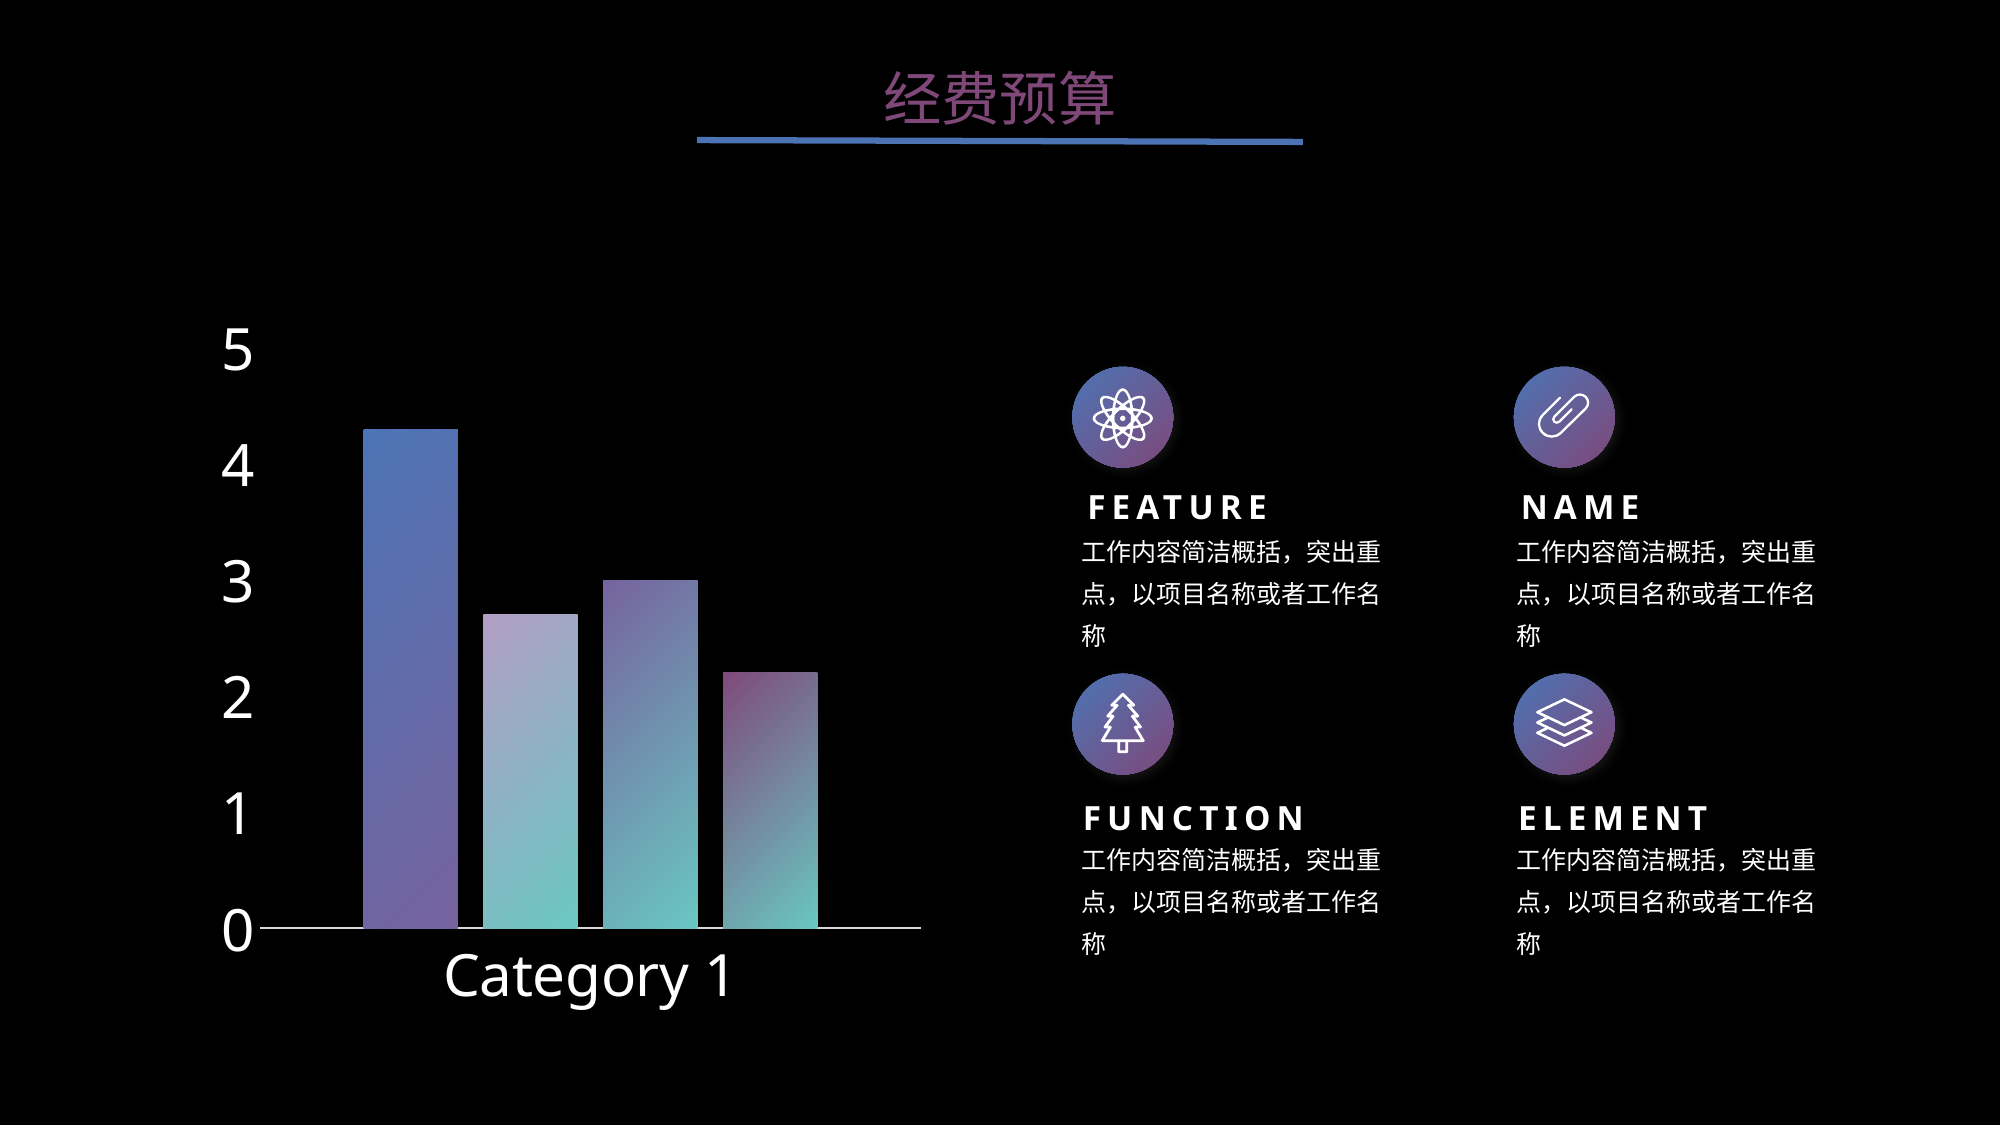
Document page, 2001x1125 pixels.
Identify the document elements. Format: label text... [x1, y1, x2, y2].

text_box FEATURE [1072, 478, 1282, 515]
text_box 工作内容简洁概括，突出重点，以项目名称或者工作名称 [1499, 515, 1850, 660]
text_box 工作内容简洁概括，突出重点，以项目名称或者工作名称 [1063, 823, 1415, 968]
text_box [1537, 393, 1590, 438]
text_box NAME [1506, 478, 1655, 515]
text_box 工作内容简洁概括，突出重点，以项目名称或者工作名称 [1499, 823, 1850, 968]
text_box [1100, 692, 1145, 754]
text_box [1512, 672, 1616, 776]
text_box [1092, 388, 1153, 449]
text_box 经费预算 [868, 54, 1132, 140]
text_box 工作内容简洁概括，突出重点，以项目名称或者工作名称 [1063, 515, 1415, 660]
text_box [1071, 672, 1175, 776]
text_box [1071, 365, 1175, 469]
text_box ELEMENT [1503, 790, 1723, 823]
text_box FUNCTION [1068, 790, 1320, 823]
text_box [1512, 365, 1616, 469]
chart [206, 293, 936, 1029]
text_box [1536, 698, 1593, 748]
